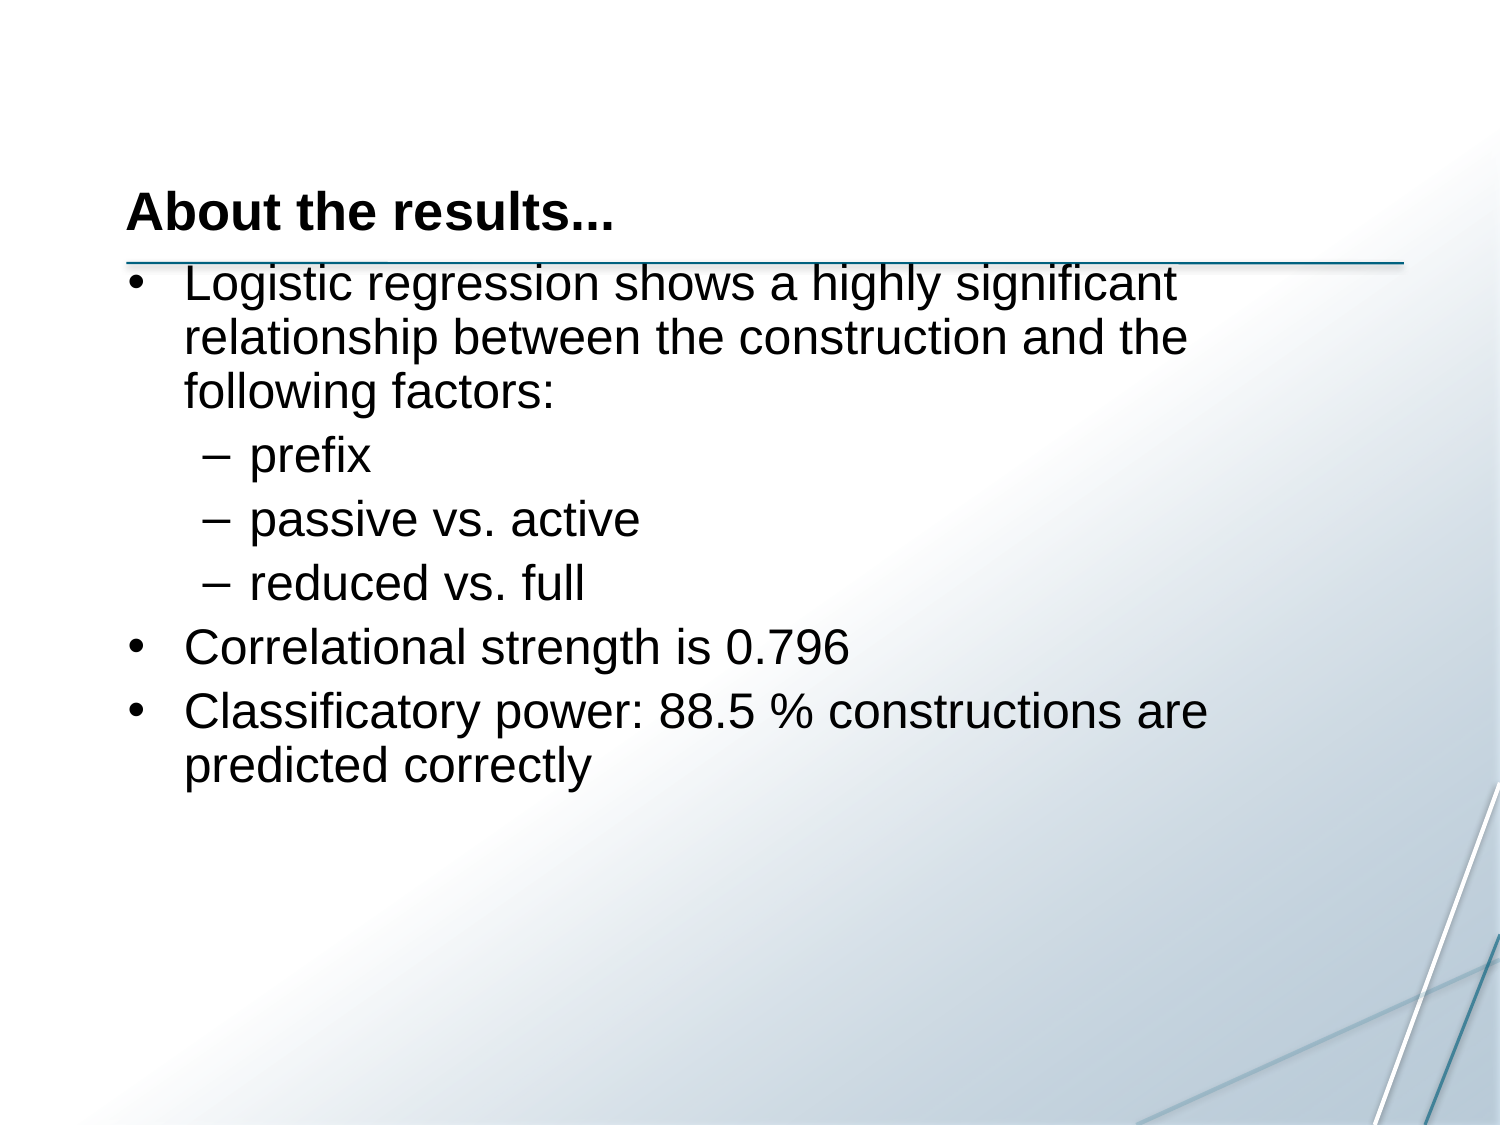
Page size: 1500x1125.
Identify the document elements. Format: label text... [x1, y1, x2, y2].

list Logistic regression shows a highly significant relationship between the construction and the following factors: prefix passive vs. active reduced vs. full Correlational strength is 0.796 Classificatory power: 88.5 % constructions are predicted correctly [112, 249, 1388, 1000]
title About the results... [109, 49, 1403, 249]
